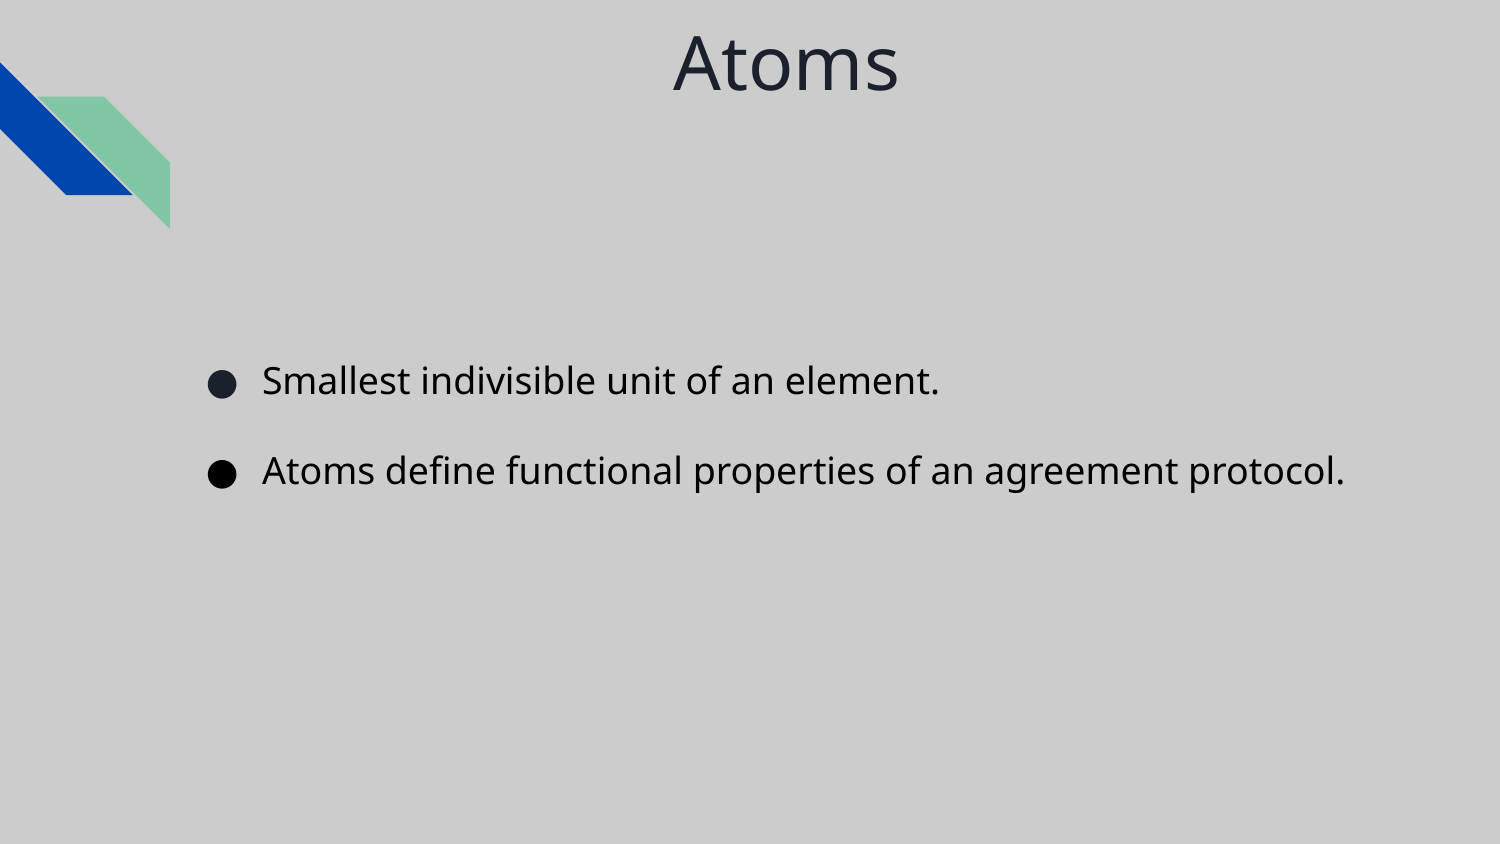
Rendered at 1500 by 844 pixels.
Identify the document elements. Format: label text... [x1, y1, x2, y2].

subtitle Smallest indivisible unit of an element. Atoms define functional properties of an agreement protocol. [172, 297, 1427, 467]
title Atoms [209, 0, 1365, 128]
